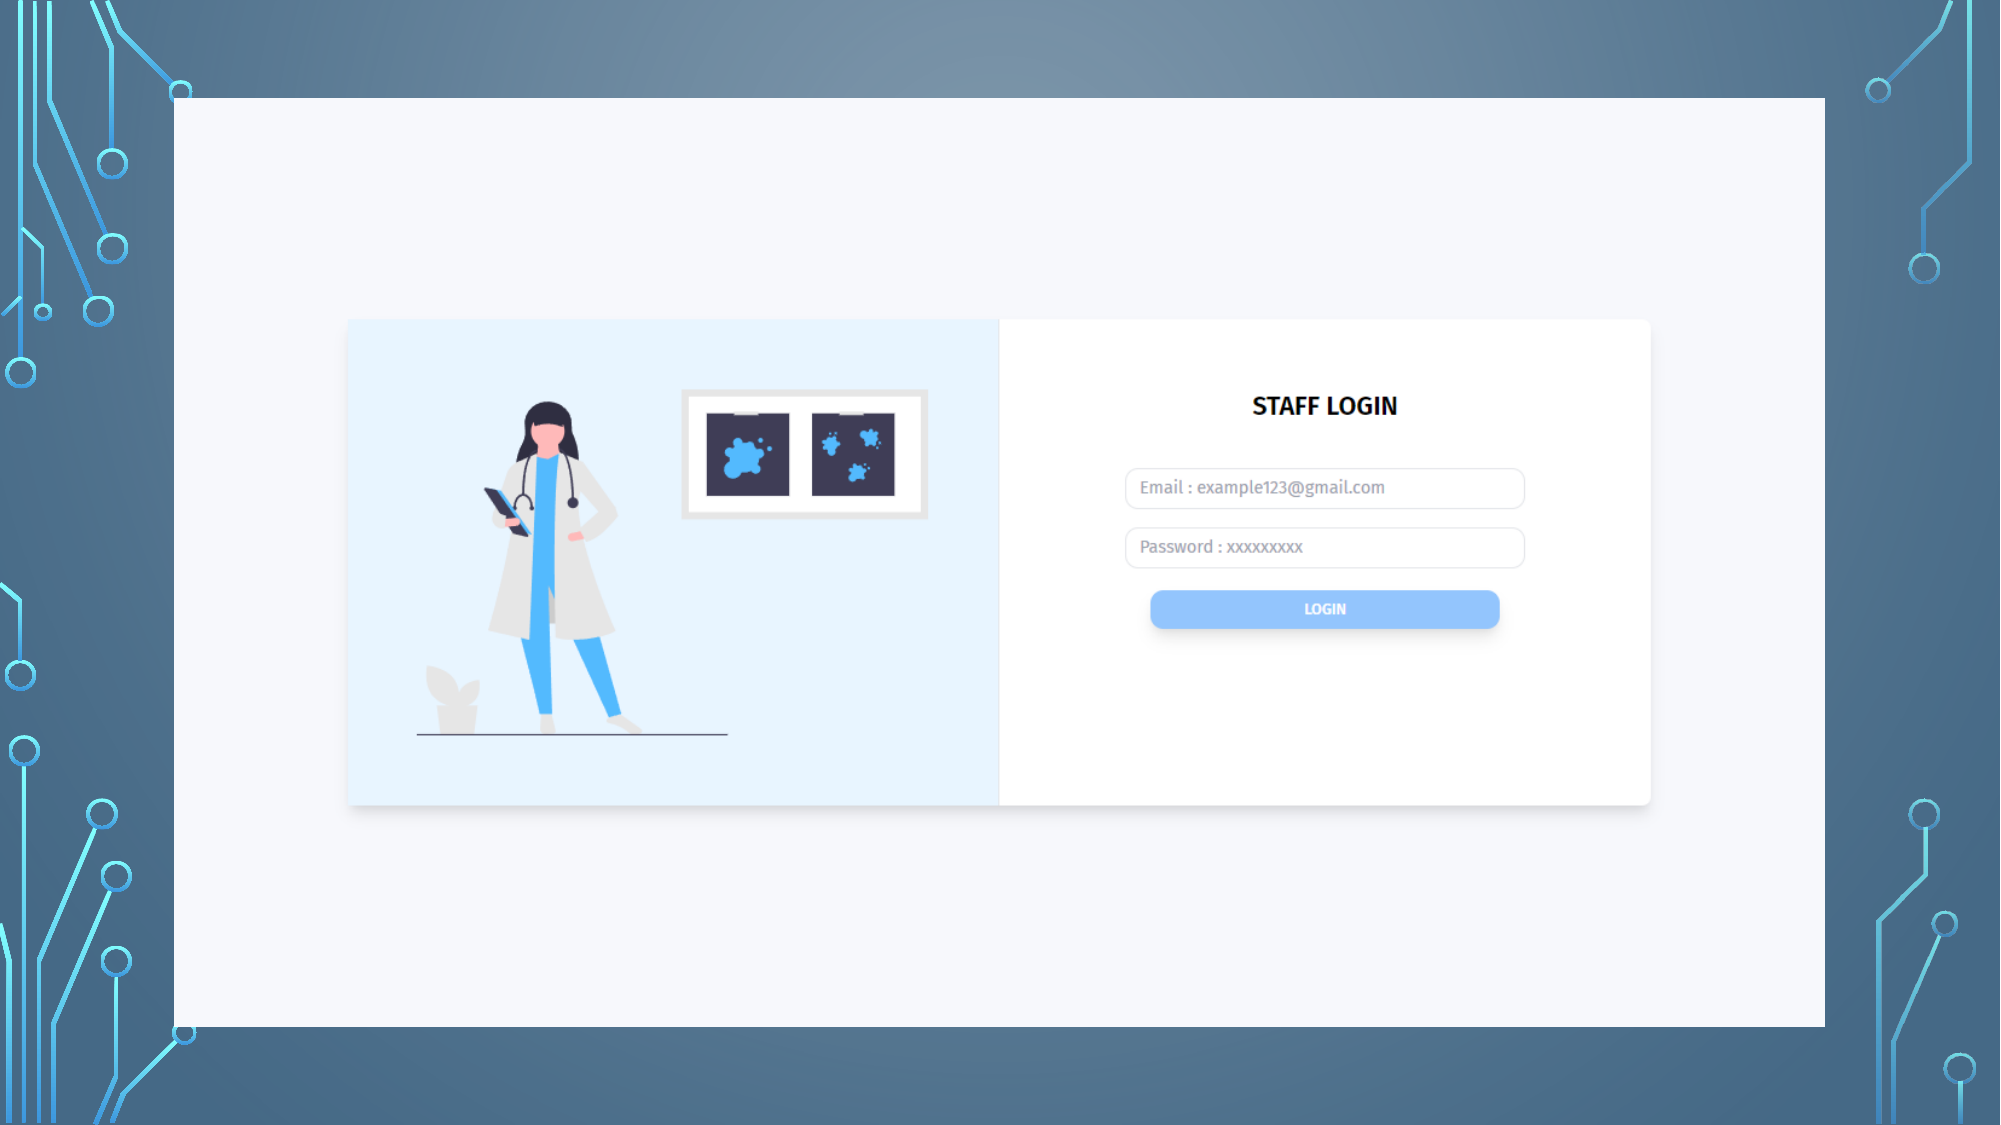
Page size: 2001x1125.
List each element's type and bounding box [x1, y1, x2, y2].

picture [174, 98, 1826, 1027]
